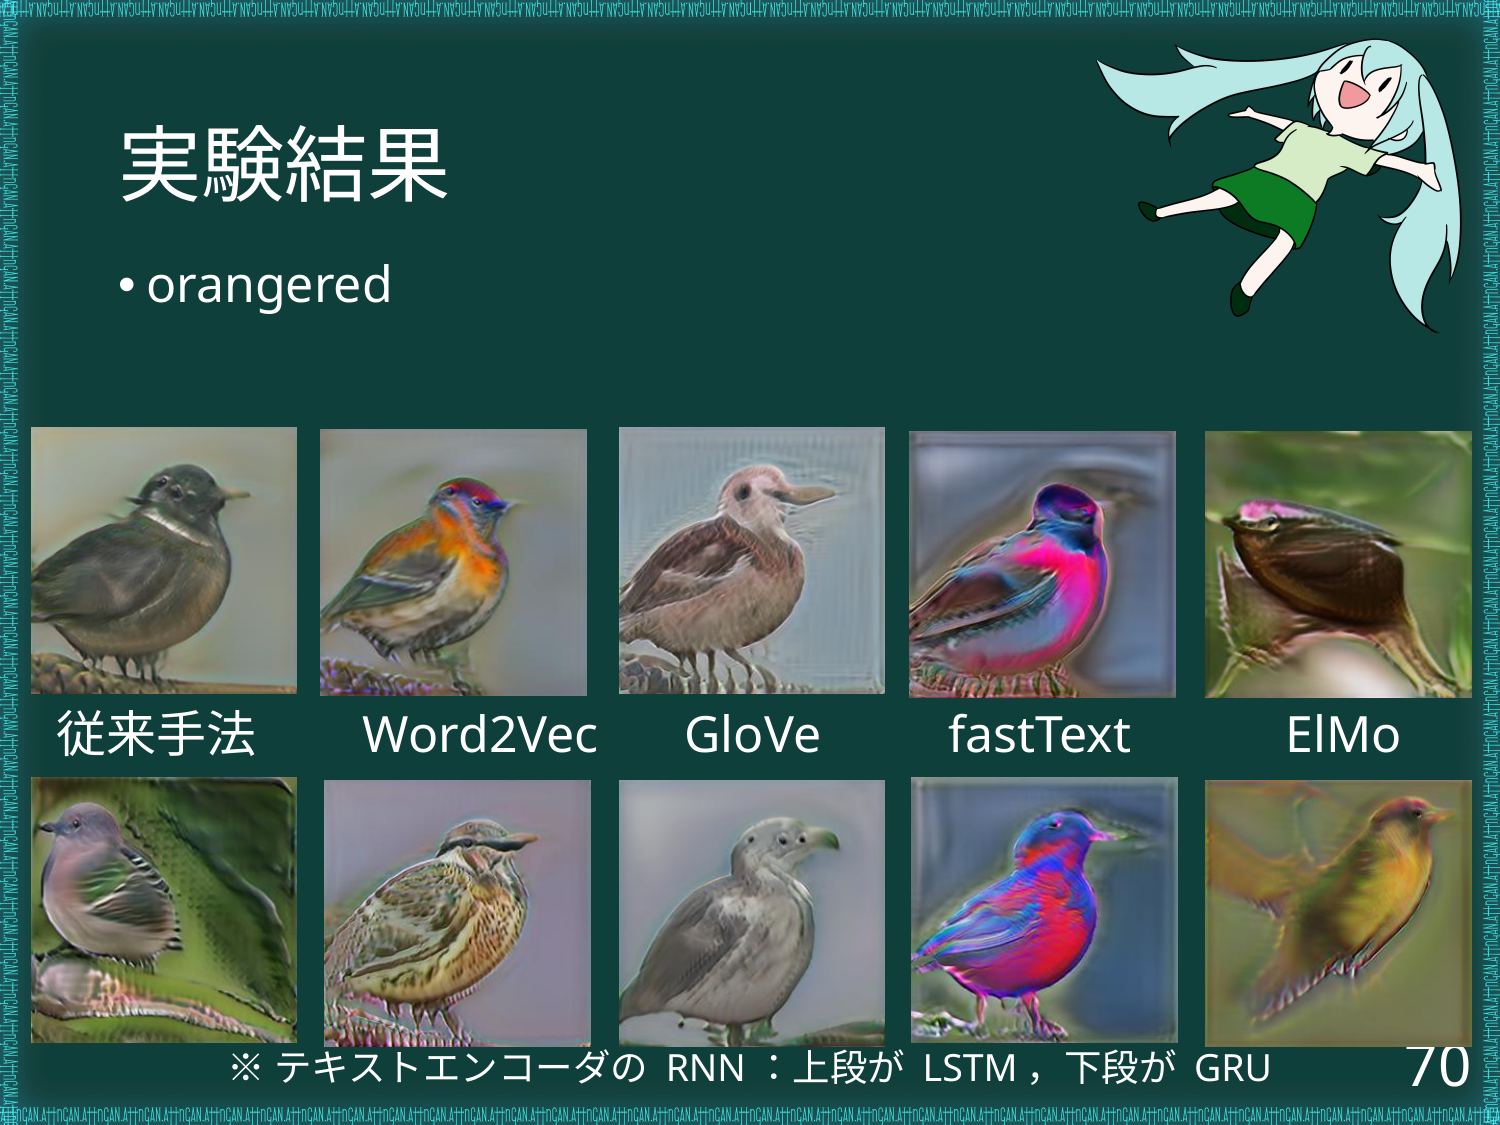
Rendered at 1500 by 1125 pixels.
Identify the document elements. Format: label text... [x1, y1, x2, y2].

picture [0, 0, 1500, 1125]
slide_number 70 [1136, 1036, 1487, 1101]
text_box ※テキストエンコーダの RNN：上段が LSTM，下段が GRU [213, 1036, 1287, 1097]
text_box ElMo [1270, 698, 1436, 771]
text_box GloVe [669, 695, 869, 771]
list orangered [103, 252, 1397, 967]
text_box fastText [933, 695, 1195, 771]
text_box 従来手法 [42, 695, 348, 771]
title 実験結果 [103, 59, 1086, 252]
text_box Word2Vec [348, 695, 652, 771]
